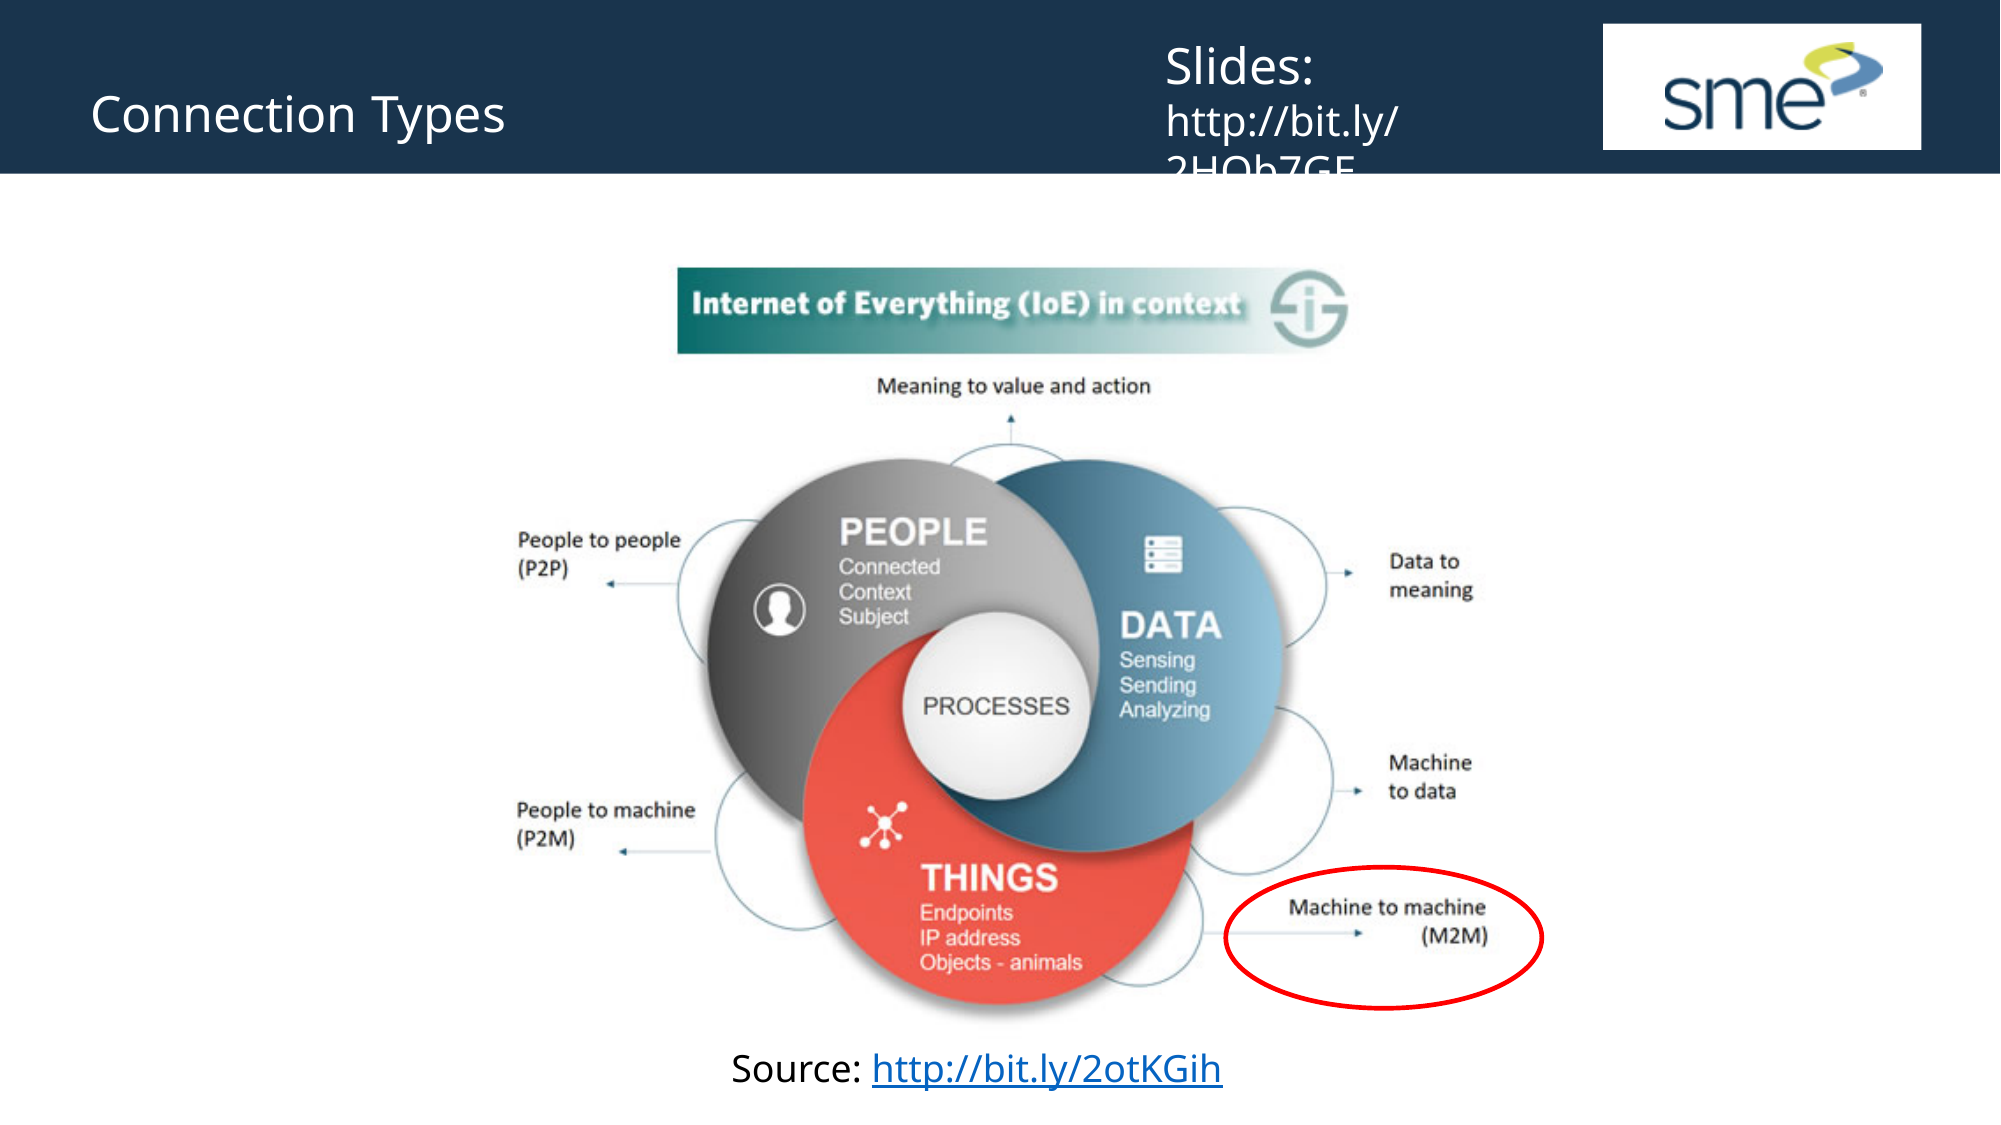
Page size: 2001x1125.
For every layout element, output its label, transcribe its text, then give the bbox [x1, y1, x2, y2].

text_box Slides: http://bit.ly/2HOb7GE [1150, 26, 1591, 202]
picture [472, 180, 1528, 1060]
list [1664, 42, 1883, 132]
title Connection Types [0, 0, 2000, 174]
text_box [1528, 907, 1543, 969]
text_box Source: http://bit.ly/2otKGih [716, 1060, 1238, 1104]
text_box [1602, 23, 1922, 151]
